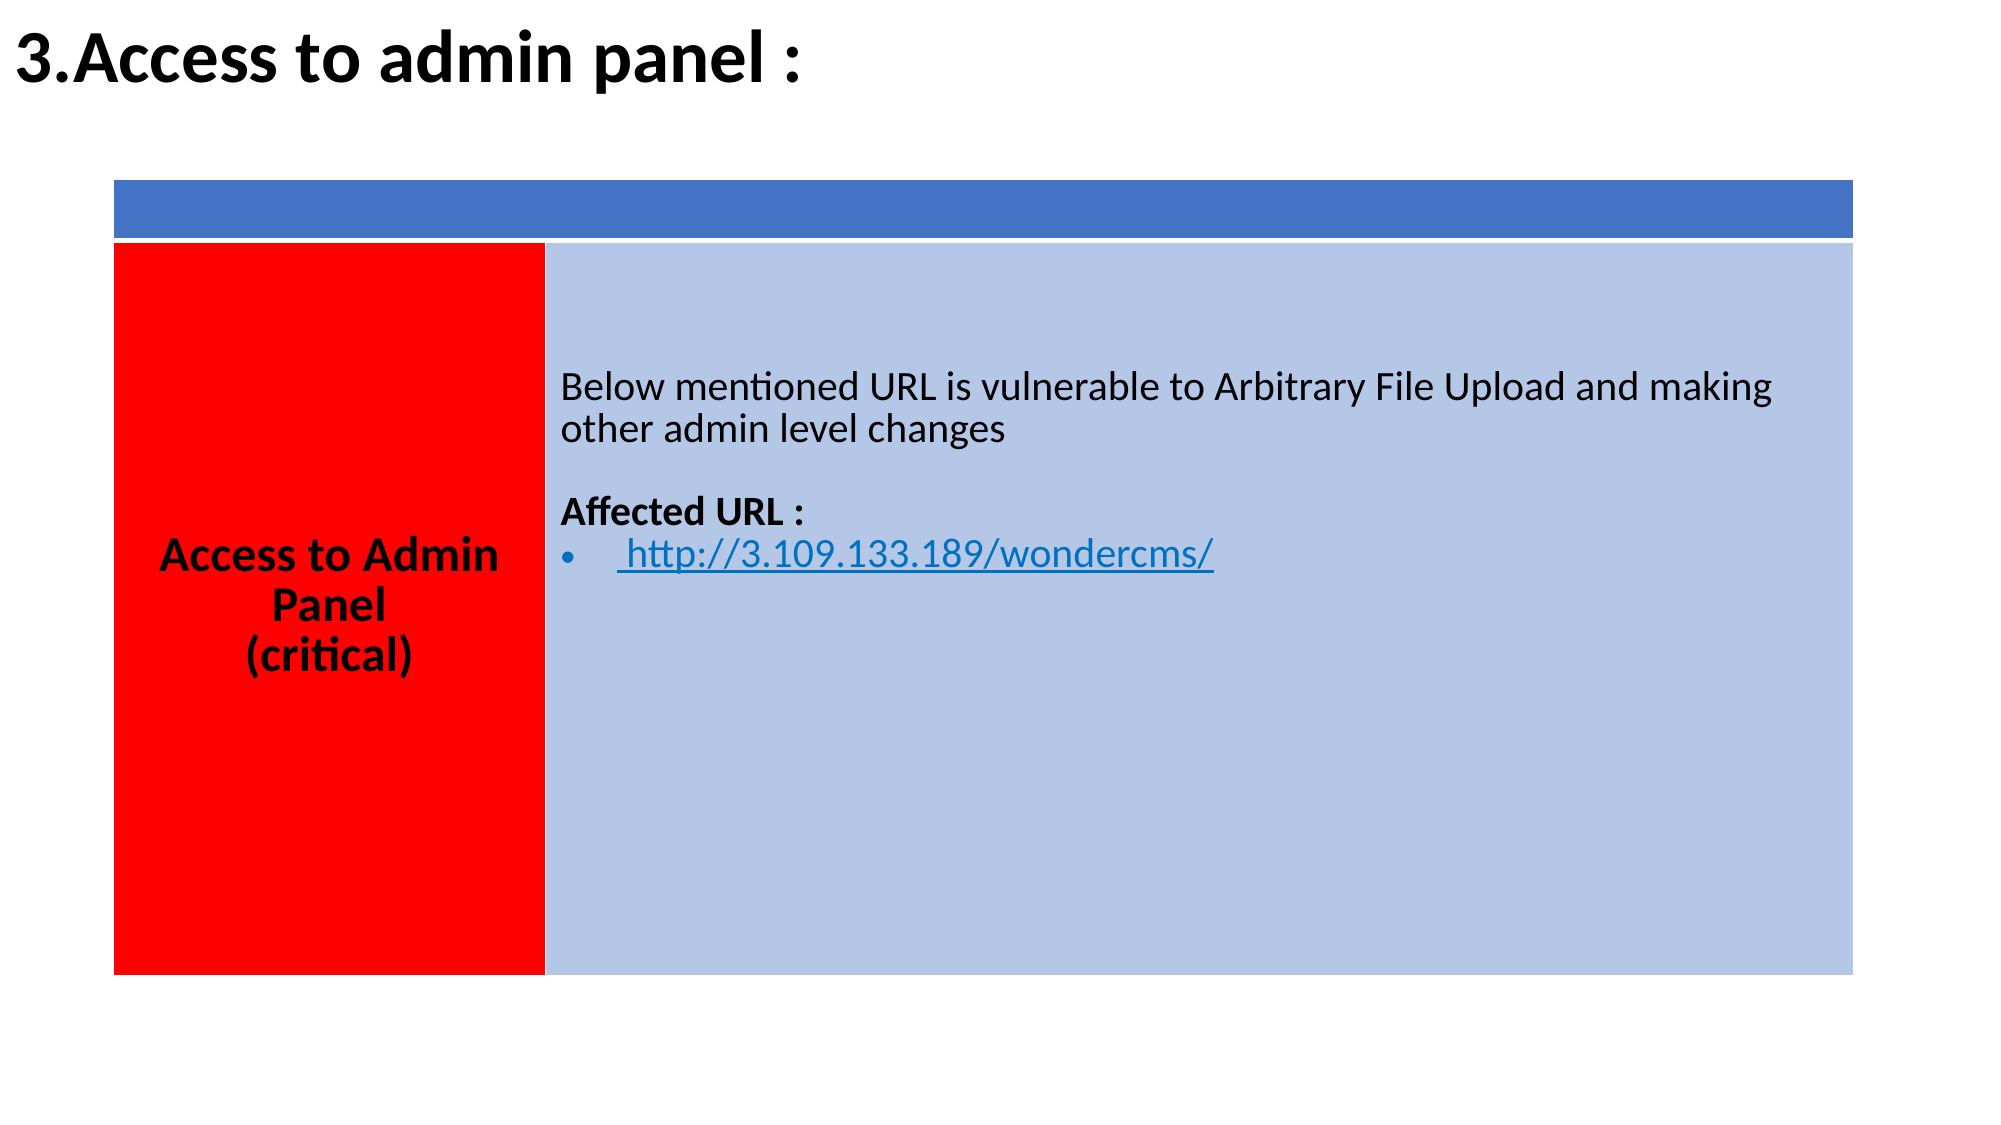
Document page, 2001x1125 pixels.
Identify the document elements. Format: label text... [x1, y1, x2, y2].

table_header Below mentioned URL is vulnerable to Arbitrary File Upload and making other admin level changes Affected URL : http://3.109.133.189/wondercms/ [546, 243, 1853, 975]
table_header Access to Admin Panel (critical) [114, 243, 545, 975]
table_header [114, 180, 1853, 238]
text_box 3.Access to admin panel : [0, 0, 2000, 150]
